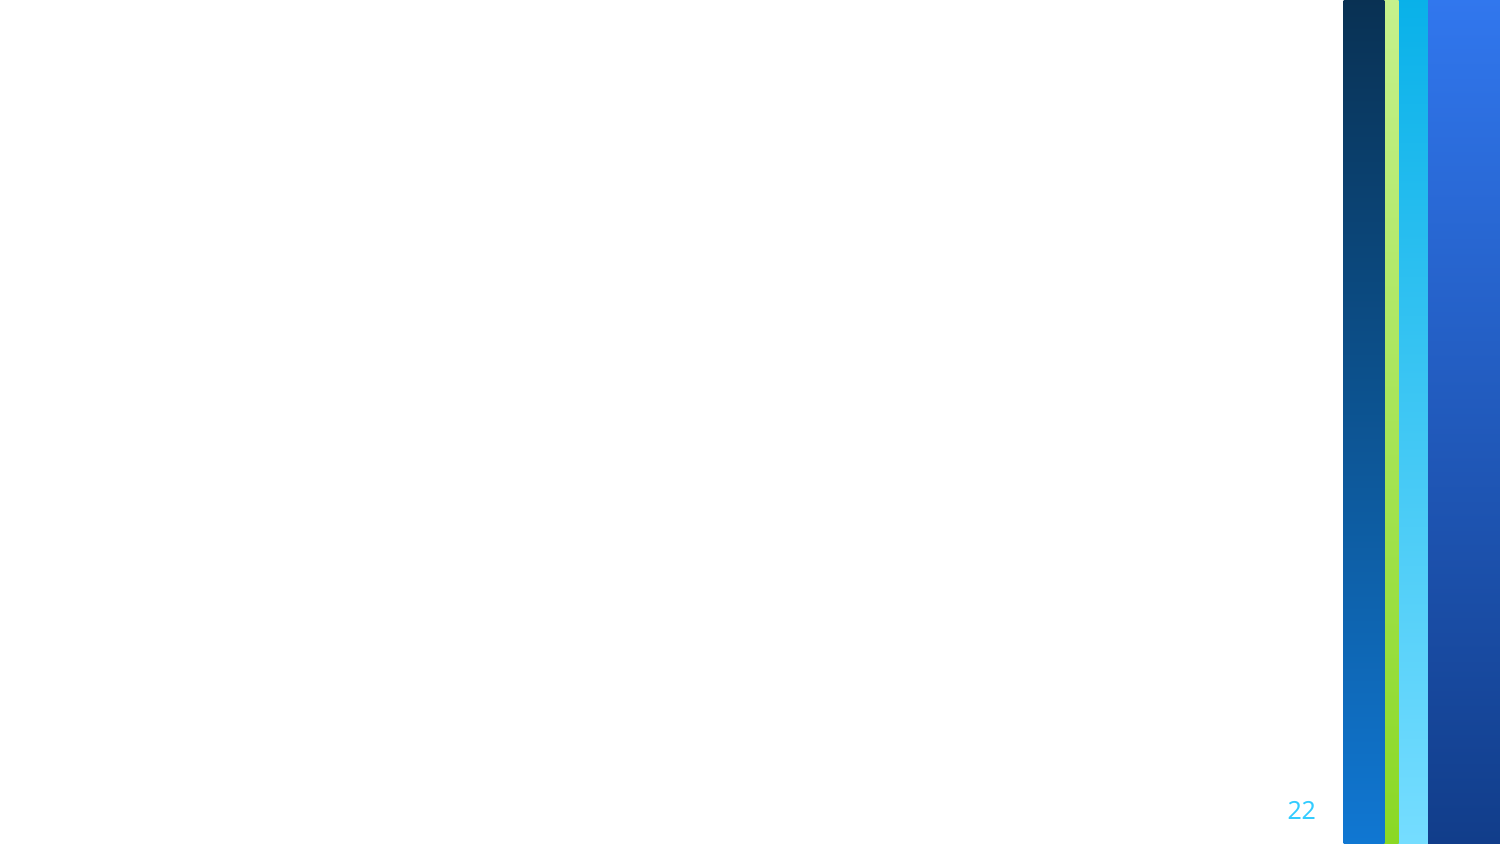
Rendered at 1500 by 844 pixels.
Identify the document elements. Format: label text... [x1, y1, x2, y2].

slide_number 22 [1241, 779, 1332, 844]
